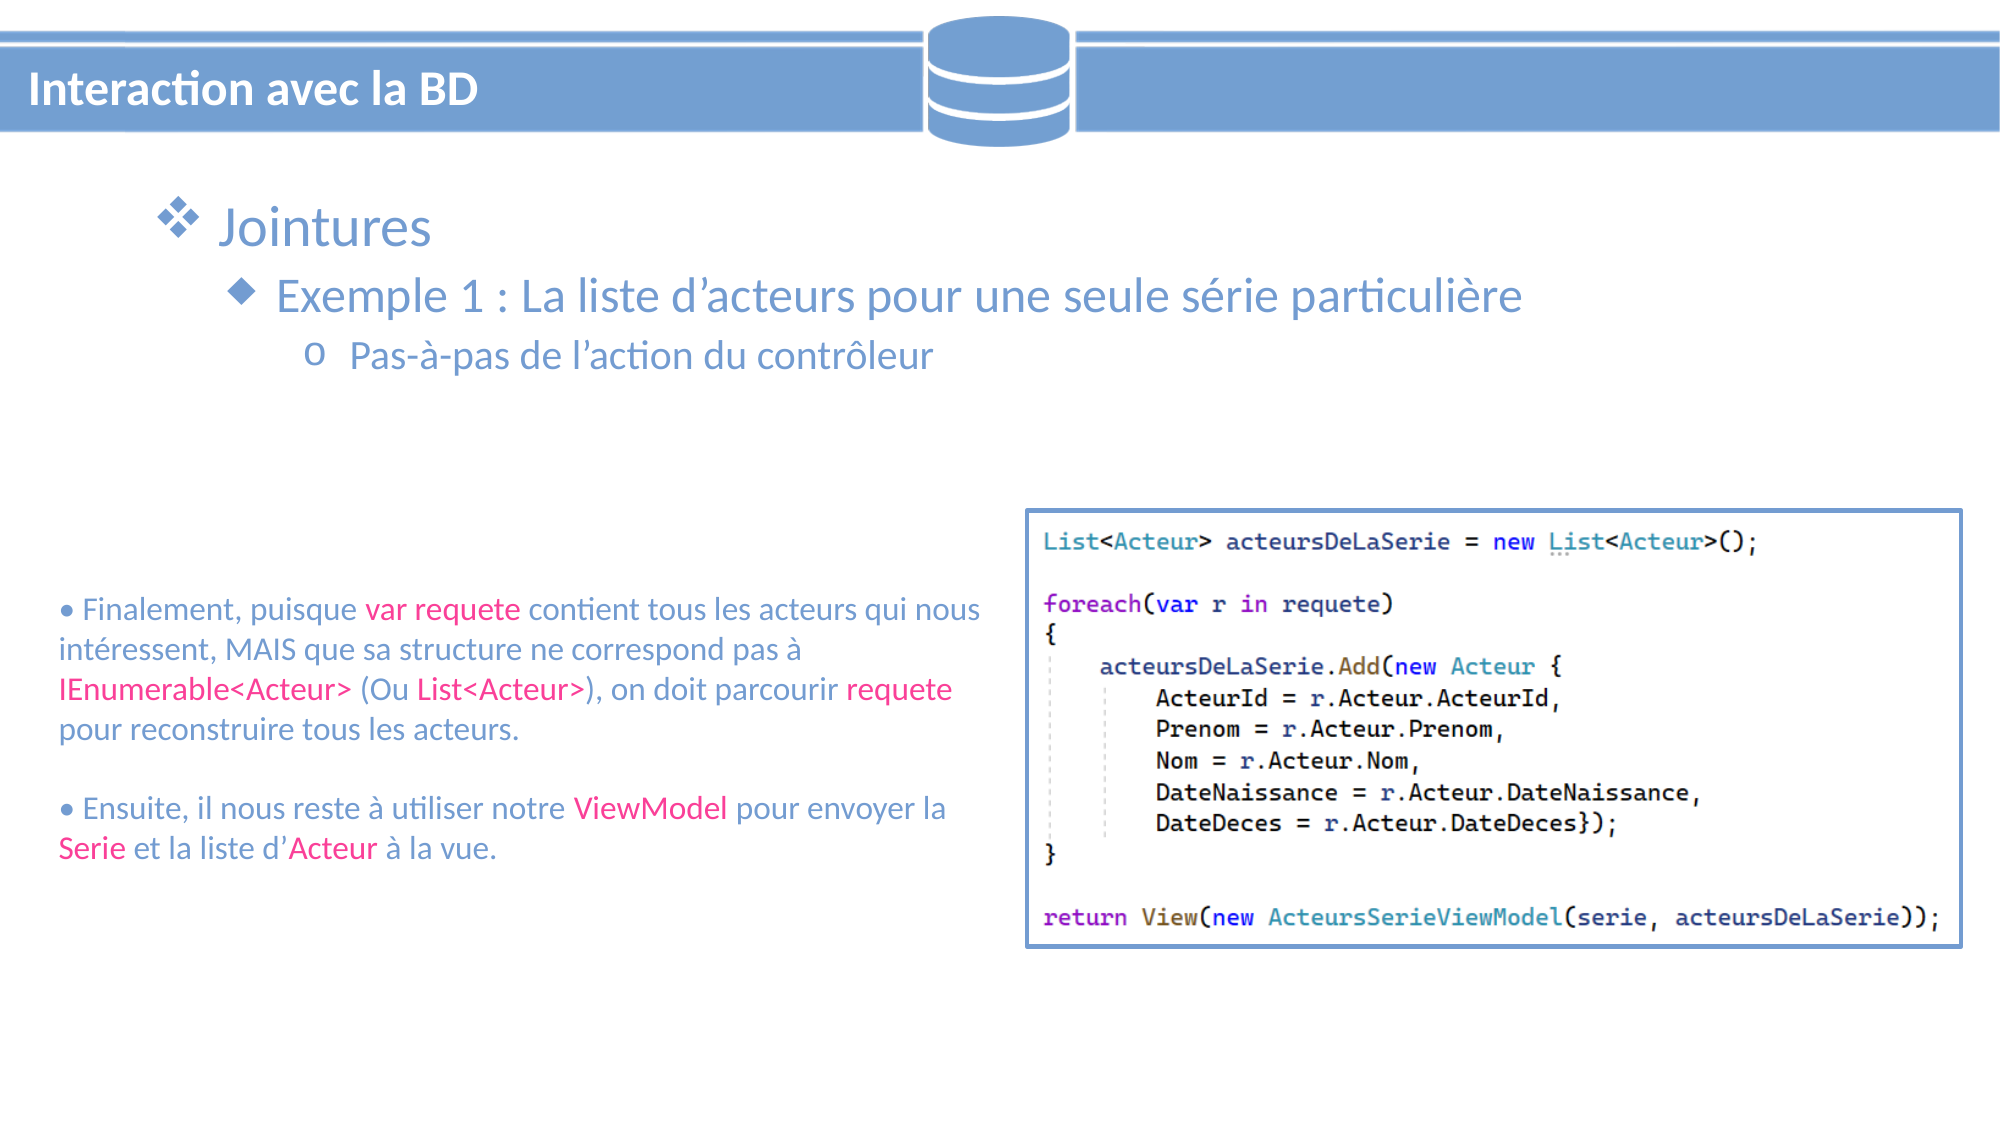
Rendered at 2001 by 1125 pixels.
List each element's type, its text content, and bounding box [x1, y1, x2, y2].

list Jointures Exemple 1 : La liste d’acteurs pour une seule série particulière Pas-à-pas de l’action du contrôleur [137, 188, 1862, 579]
picture [1029, 513, 1959, 945]
text_box • Finalement, puisque var requete contient tous les acteurs qui nous intéressent, MAIS que sa structure ne correspond pas à IEnumerable<Acteur> (Ou List<Acteur>), on doit parcourir requete pour reconstruire tous les acteurs. • Ensuite, il nous reste à utiliser notre ViewModel pour envoyer la Serie et la liste d’Acteur à la vue. [43, 579, 1025, 874]
title Interaction avec la BD [12, 58, 913, 120]
list Jointures Exemple 1 : La liste d’acteurs pour une seule série particulière Pas-à-pas de l’action du contrôleur [137, 874, 1862, 1014]
picture [0, 3, 2000, 160]
